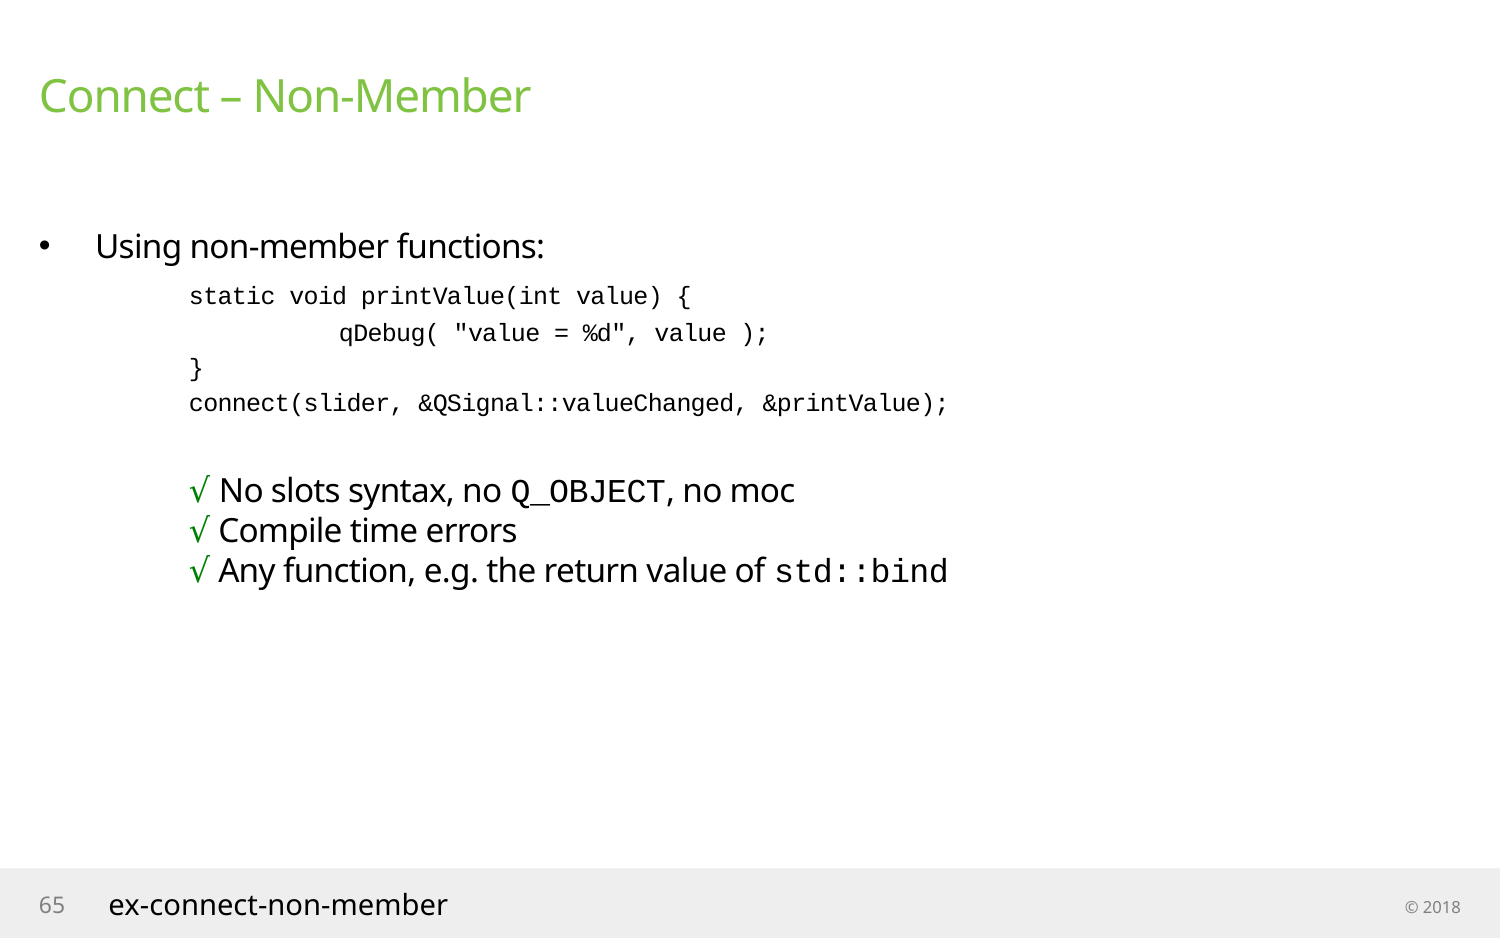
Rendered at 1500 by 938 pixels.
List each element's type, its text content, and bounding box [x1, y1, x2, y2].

slide_number 65 [39, 892, 410, 921]
list Using non-member functions: static void printValue(int value) { qDebug( "value = %d", value ); } connect(slider, &QSignal::valueChanged, &printValue); √ No slots syntax, no Q_OBJECT, no moc √ Compile time errors √ Any function, e.g. the return value of std::bind [39, 224, 1471, 846]
title Connect – Non-Member [39, 66, 1052, 195]
text_box ex-connect-non-member [93, 894, 795, 927]
footer © 2018 [1188, 896, 1461, 917]
